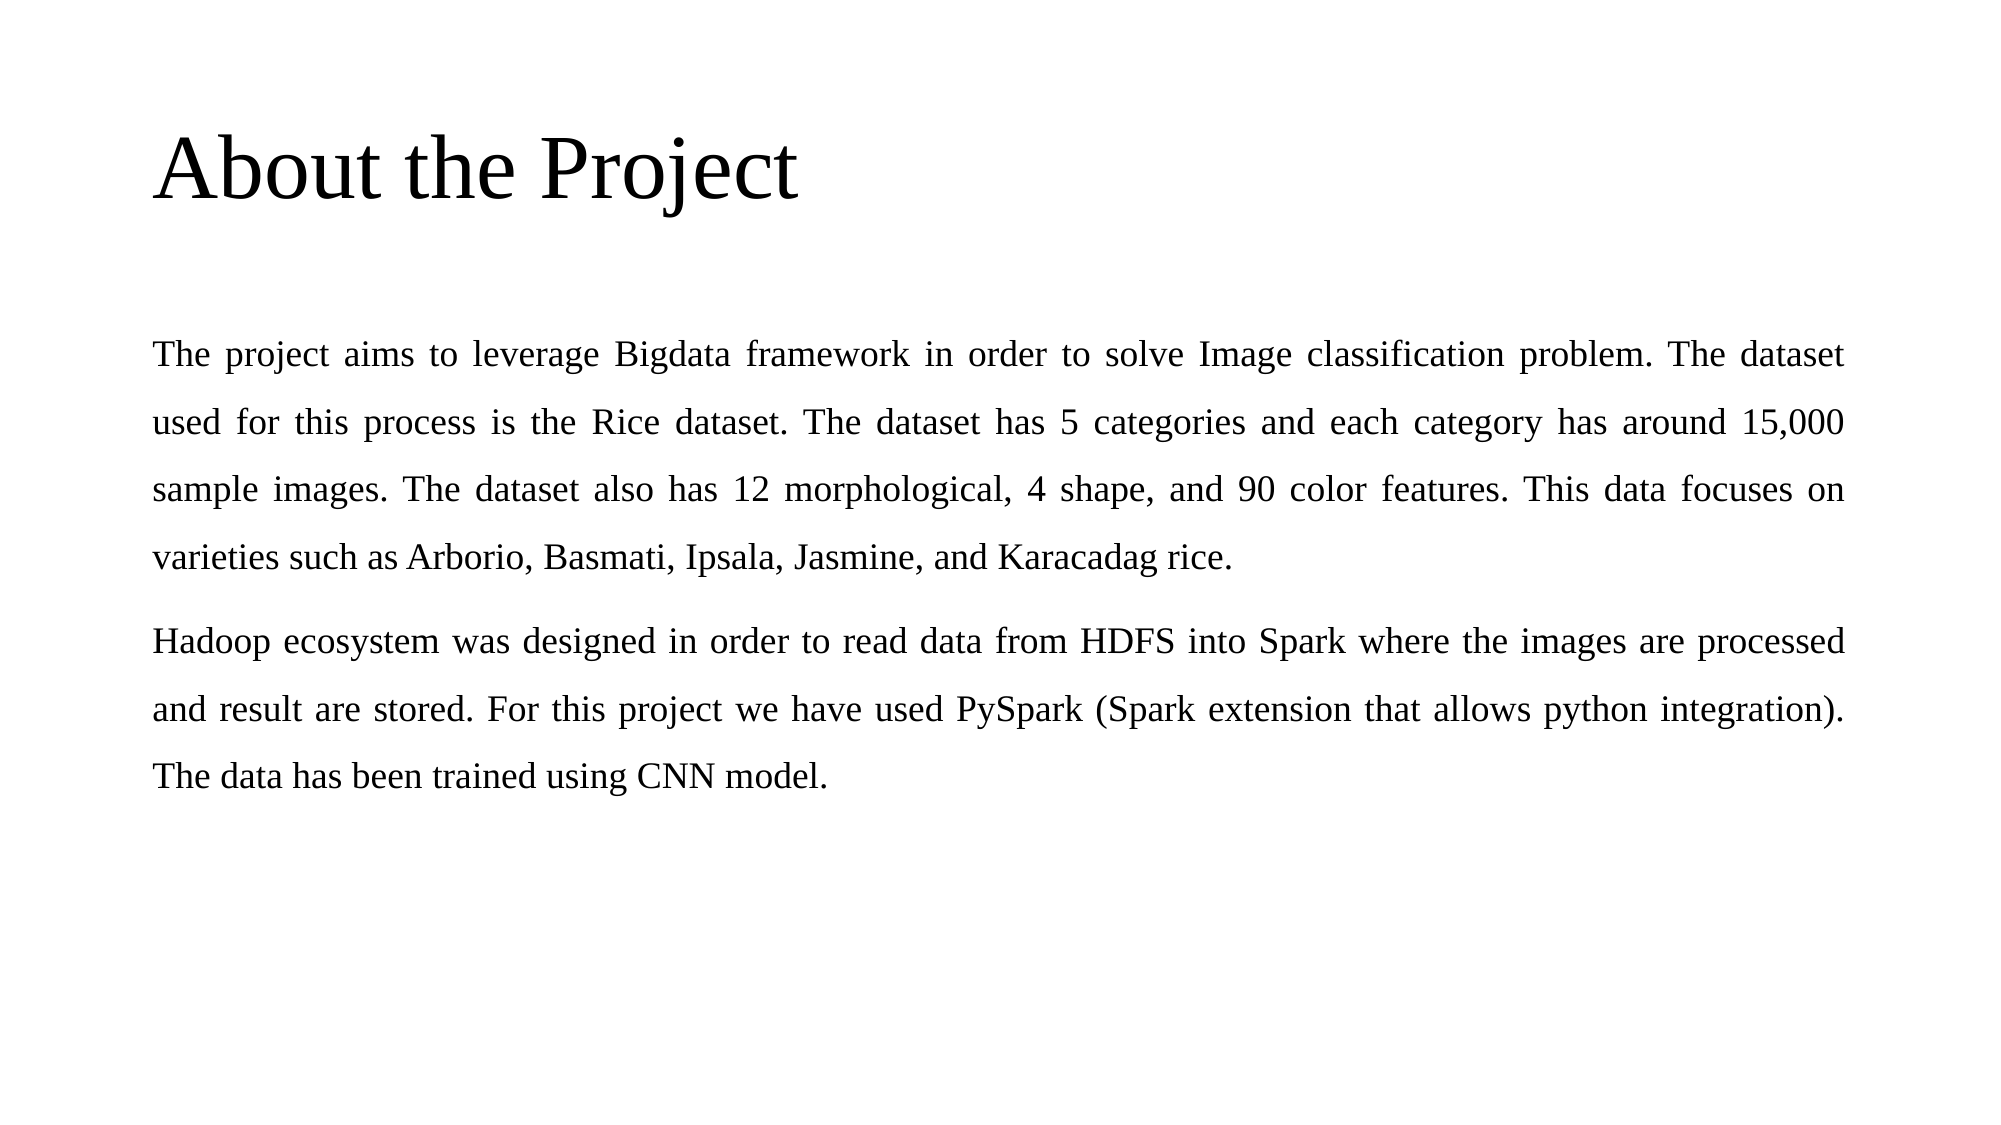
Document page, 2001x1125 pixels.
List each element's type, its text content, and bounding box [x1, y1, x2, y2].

list The project aims to leverage Bigdata framework in order to solve Image classification problem. The dataset used for this process is the Rice dataset. The dataset has 5 categories and each category has around 15,000 sample images. The dataset also has 12 morphological, 4 shape, and 90 color features. This data focuses on varieties such as Arborio, Basmati, Ipsala, Jasmine, and Karacadag rice. Hadoop ecosystem was designed in order to read data from HDFS into Spark where the images are processed and result are stored. For this project we have used PySpark (Spark extension that allows python integration). The data has been trained using CNN model. [137, 299, 1863, 1014]
title About the Project [137, 59, 1863, 278]
